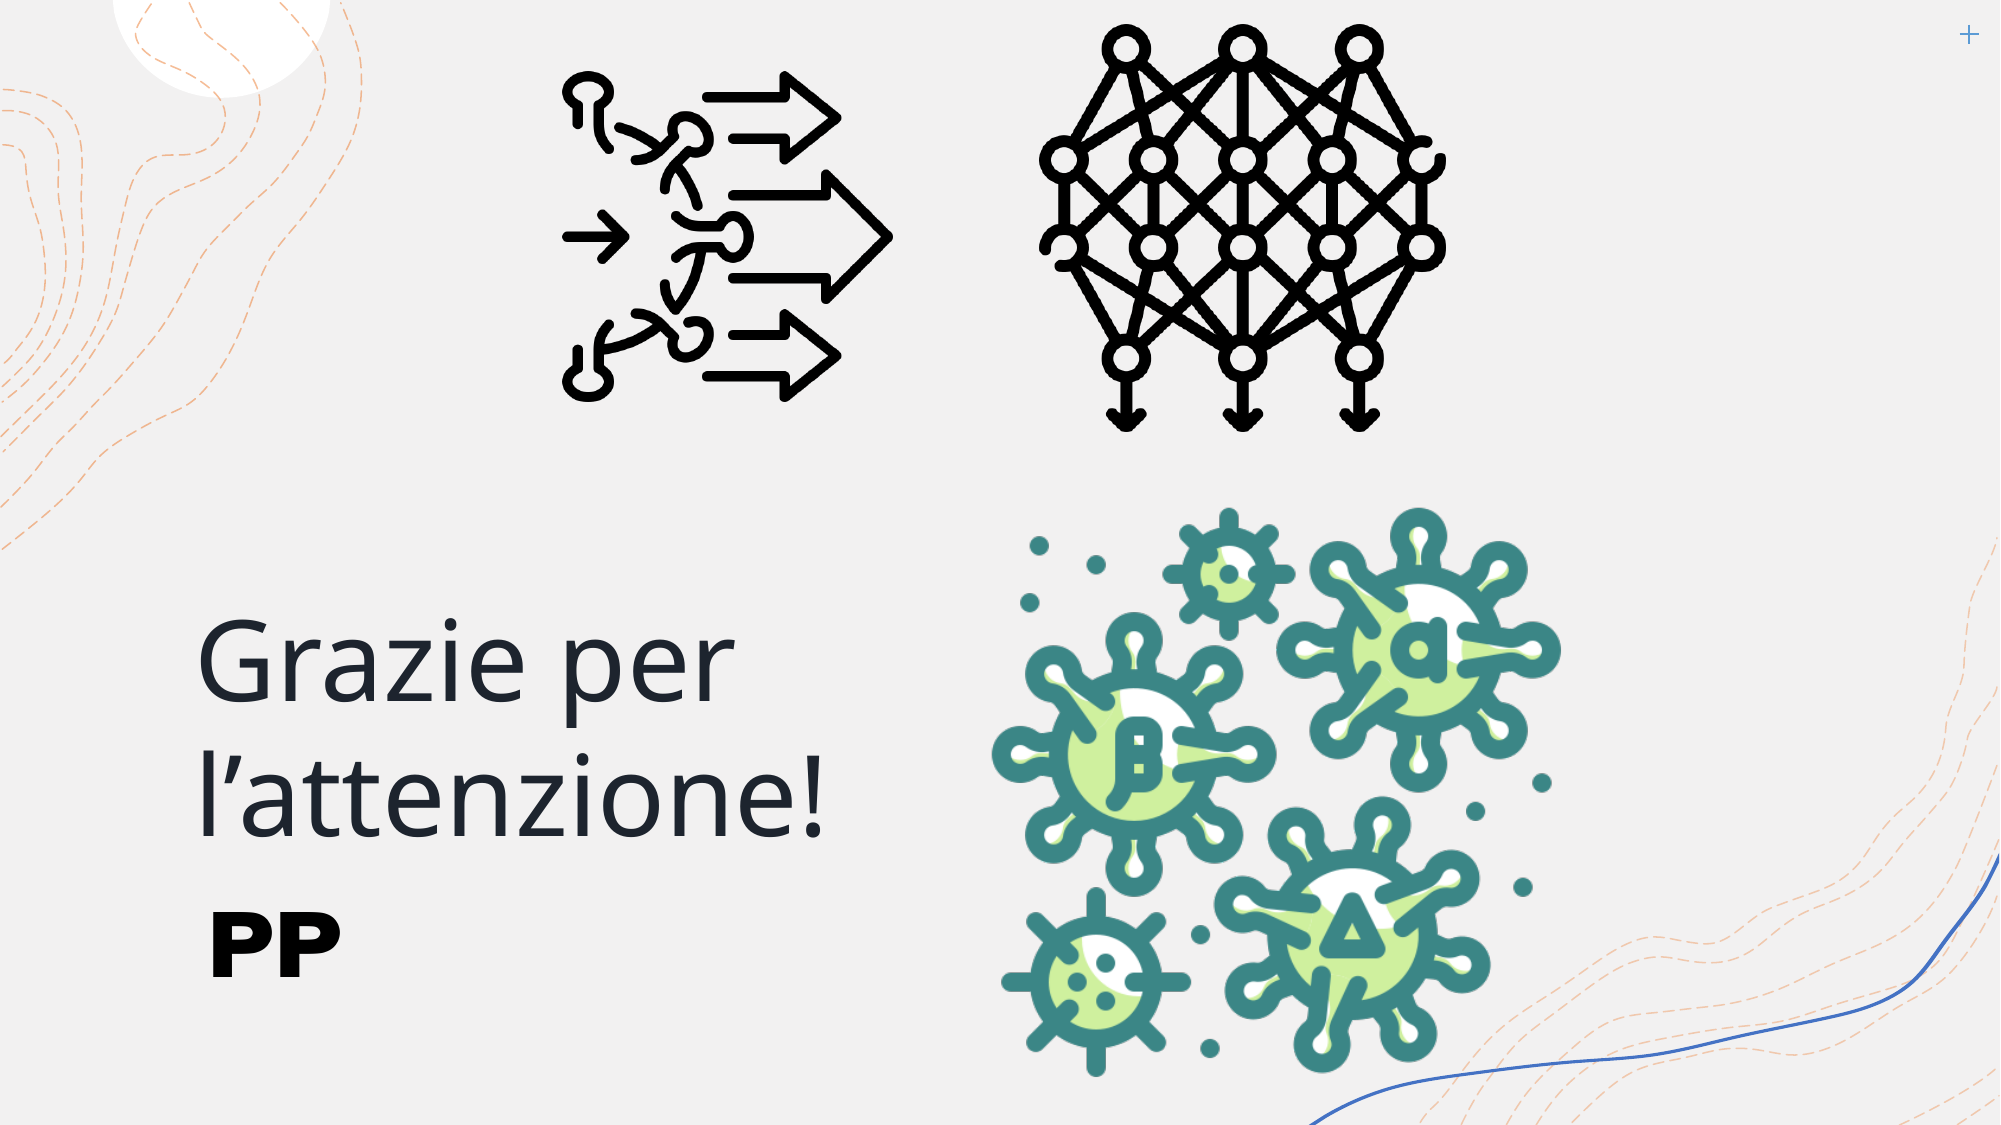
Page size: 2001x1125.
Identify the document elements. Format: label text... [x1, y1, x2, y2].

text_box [1959, 24, 1979, 44]
picture [562, 71, 893, 402]
text_box Grazie per l’attenzione! [179, 348, 893, 867]
text_box [0, 0, 2000, 1125]
picture [1038, 24, 1446, 432]
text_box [0, 0, 362, 550]
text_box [1308, 537, 2000, 1125]
picture [973, 489, 1580, 1096]
picture [204, 912, 349, 977]
